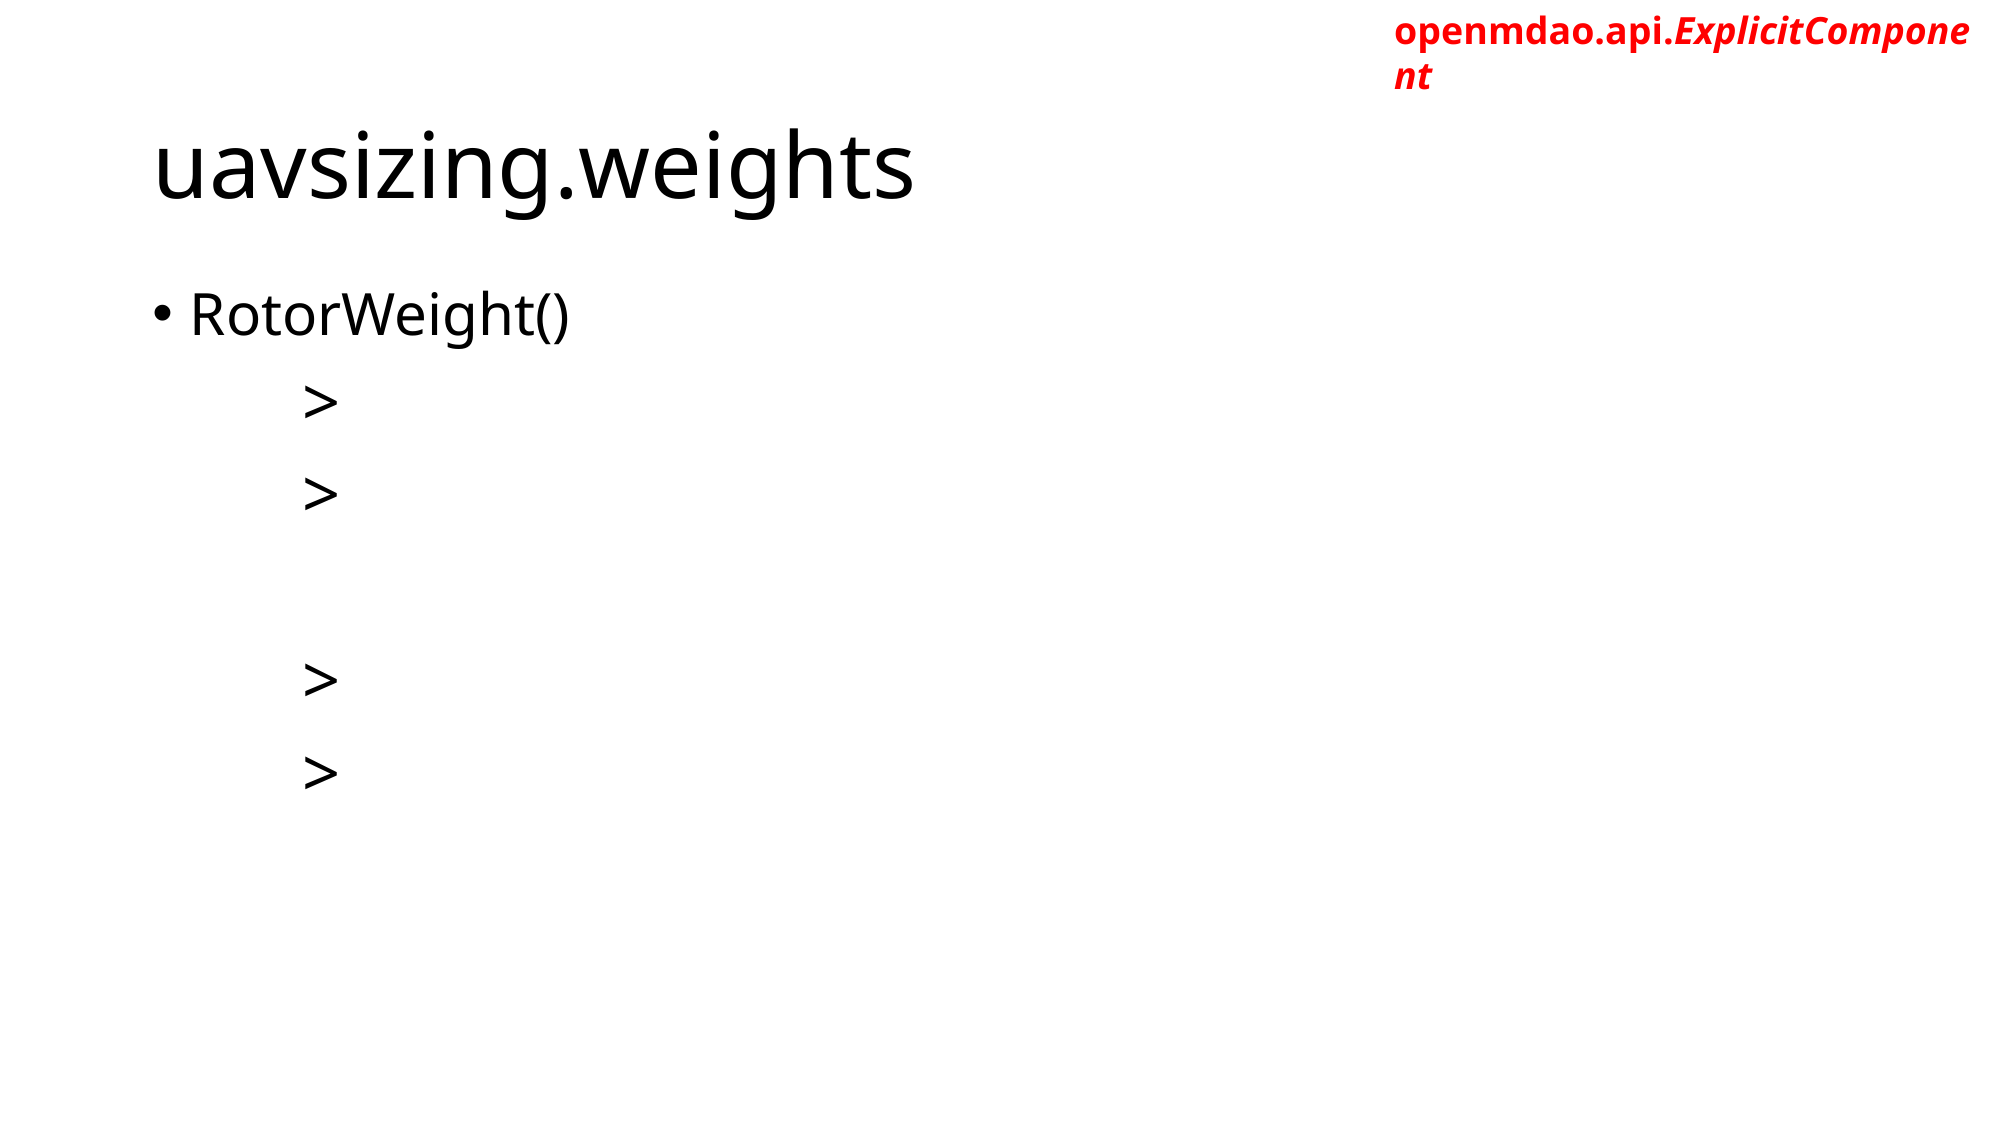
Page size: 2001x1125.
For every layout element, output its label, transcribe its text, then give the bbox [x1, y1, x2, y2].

text_box openmdao.api.ExplicitComponent [1379, 0, 2000, 105]
title uavsizing.weights [137, 59, 1863, 278]
